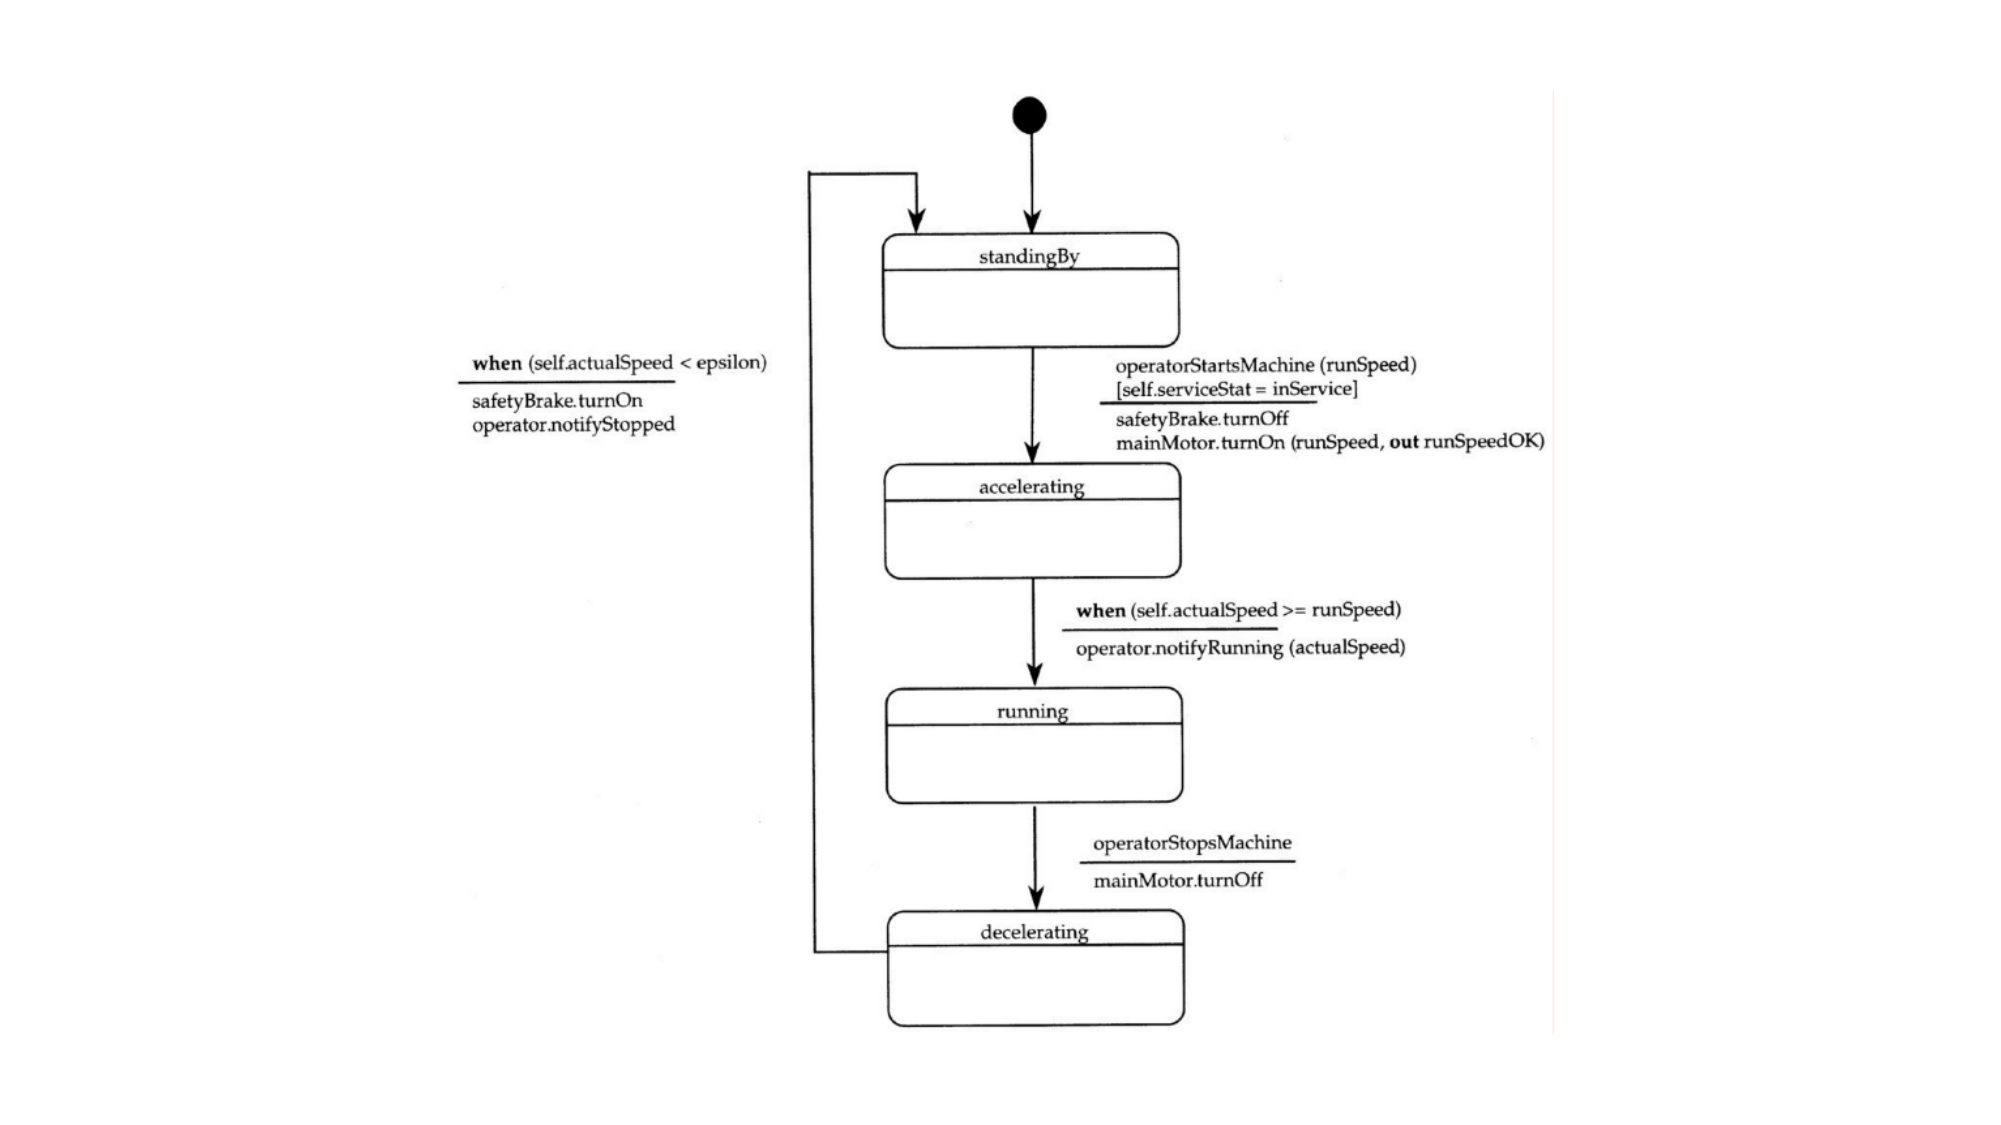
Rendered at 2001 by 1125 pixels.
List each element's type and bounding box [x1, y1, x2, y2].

picture [446, 89, 1554, 1035]
